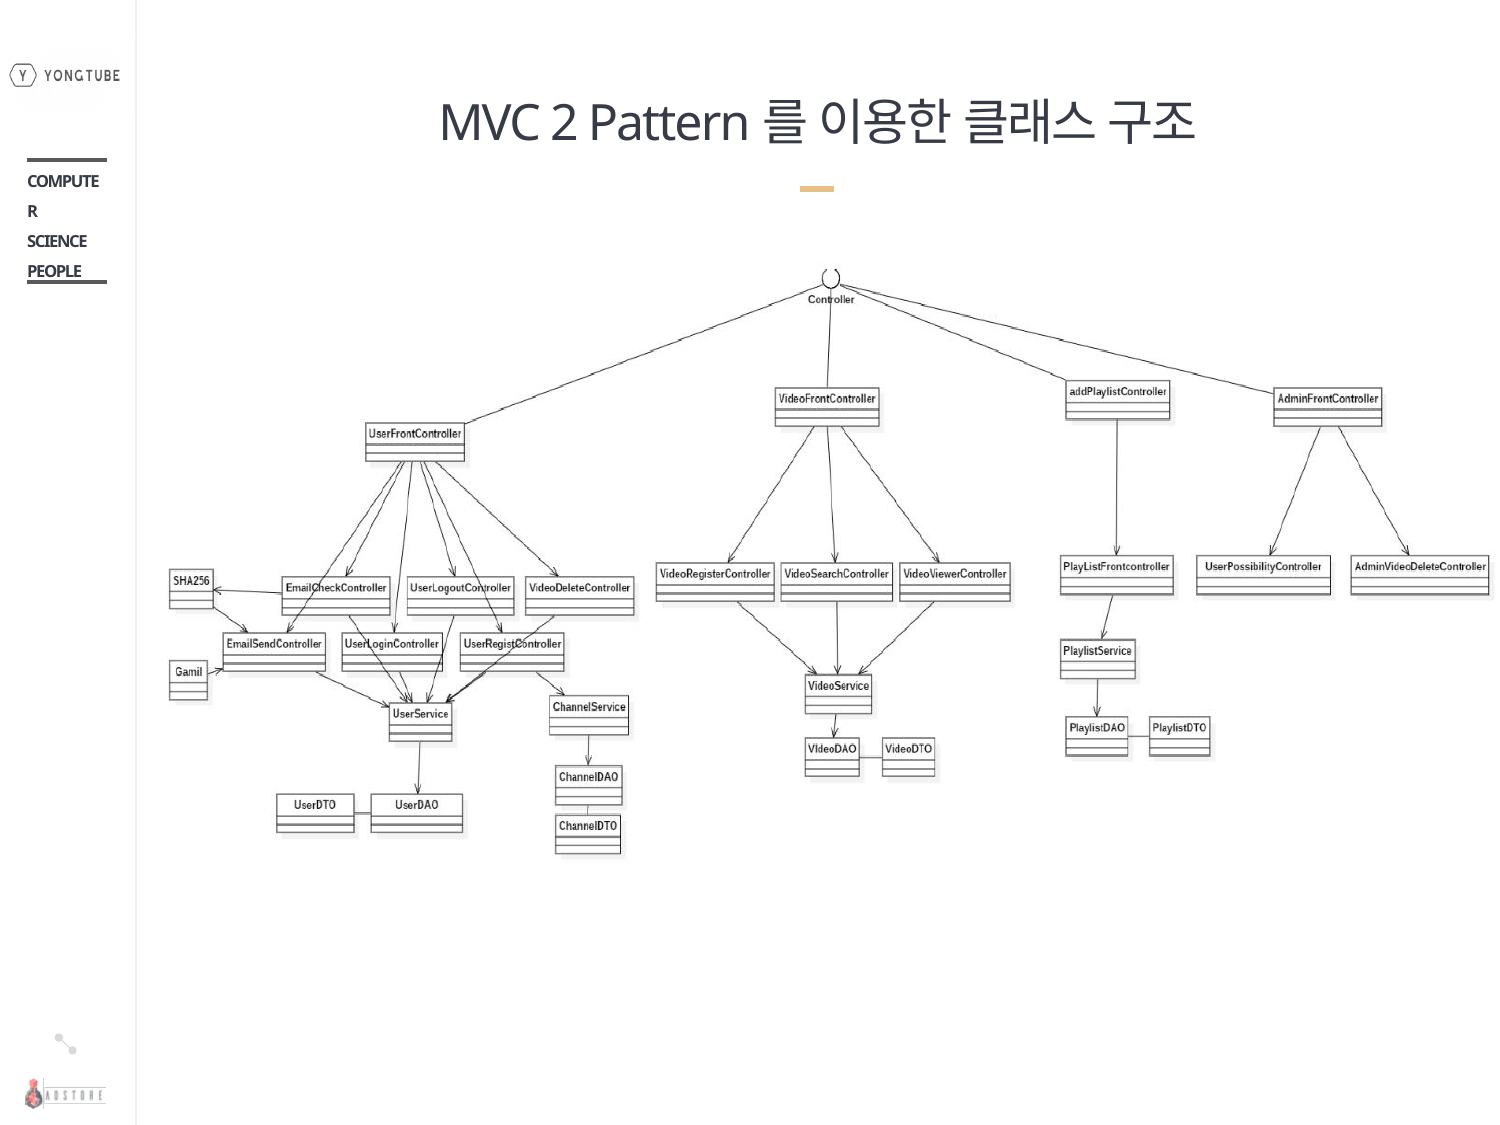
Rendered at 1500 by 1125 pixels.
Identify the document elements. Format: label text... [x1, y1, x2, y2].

list COMPUTER SCIENCE PEOPLE [26, 160, 108, 283]
title MVC 2 Pattern를 이용한 클래스 구조 [136, 80, 1500, 161]
picture [25, 1078, 106, 1109]
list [151, 236, 1500, 976]
picture [0, 23, 134, 137]
